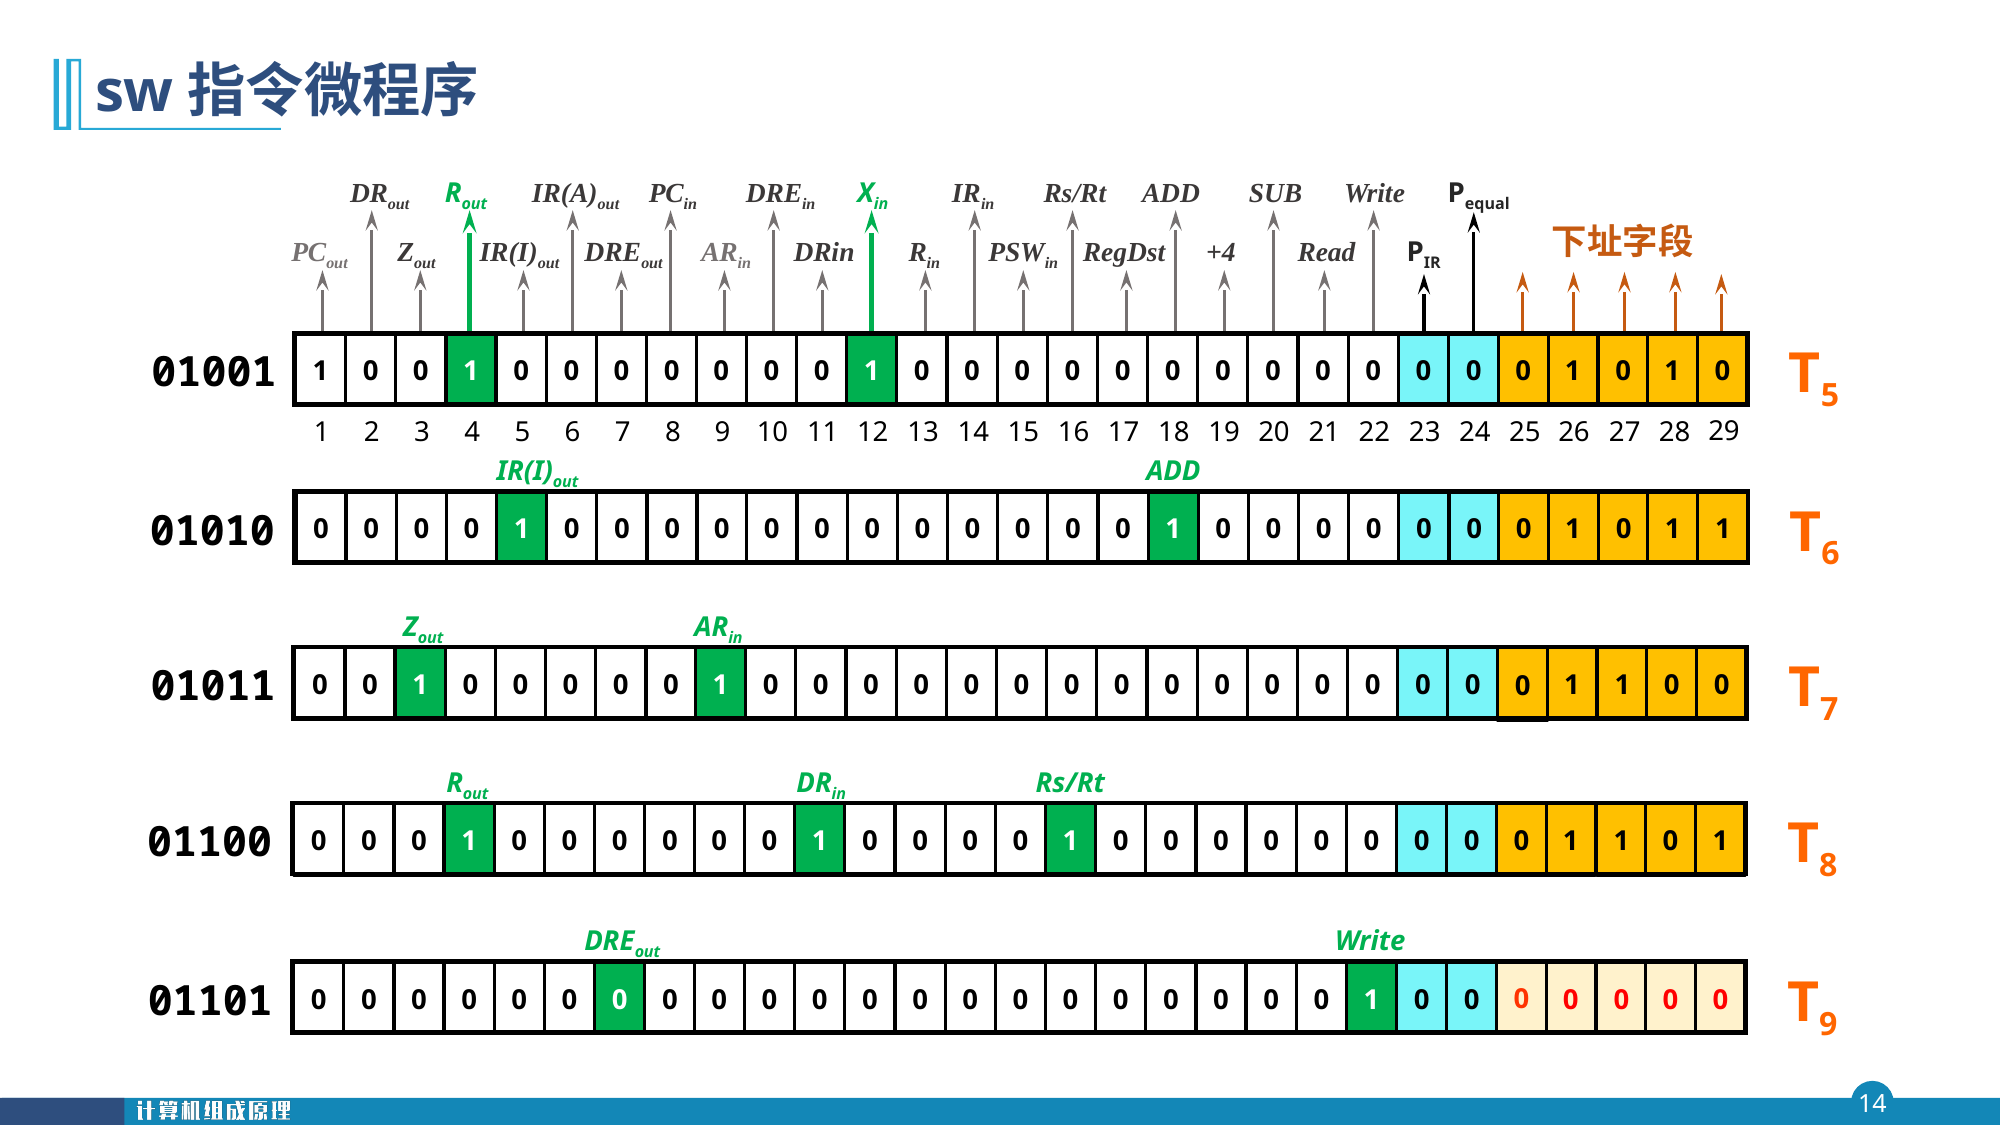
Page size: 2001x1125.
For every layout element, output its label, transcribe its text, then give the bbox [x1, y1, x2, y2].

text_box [136, 915, 1887, 1041]
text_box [139, 601, 1888, 727]
title sw指令微程序 [80, 42, 1805, 144]
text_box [138, 445, 1889, 571]
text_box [136, 757, 1887, 883]
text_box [140, 167, 1889, 445]
